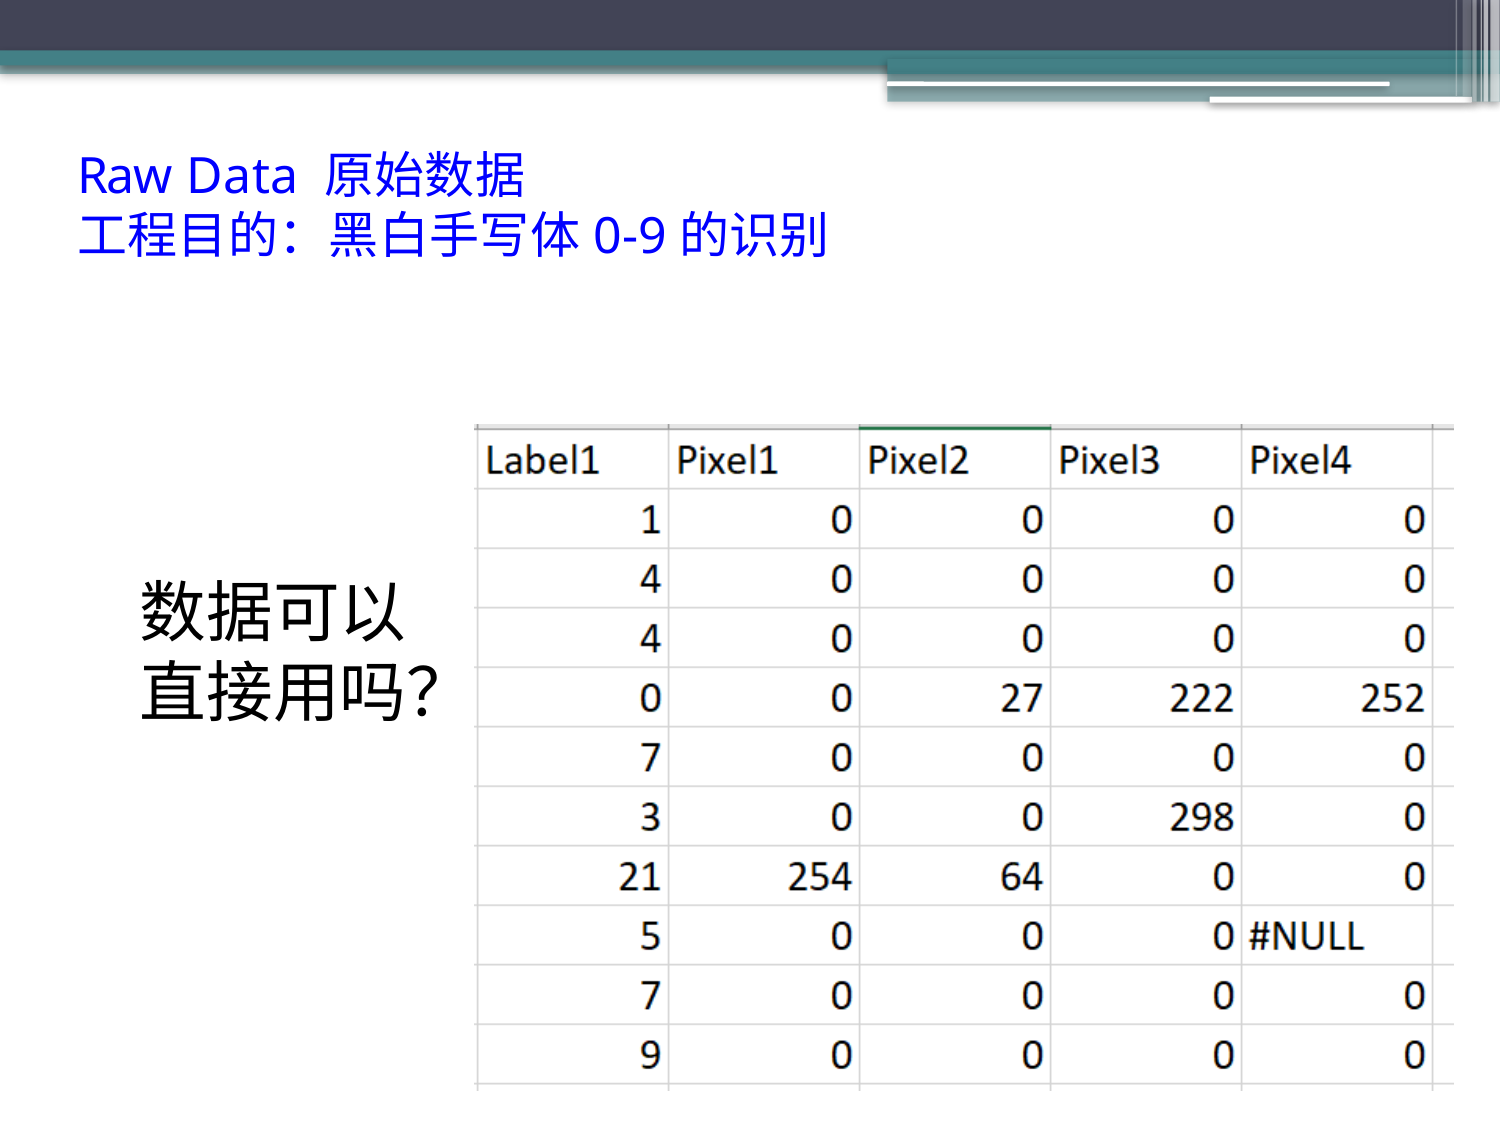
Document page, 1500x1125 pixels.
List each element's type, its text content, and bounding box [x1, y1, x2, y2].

picture [474, 424, 1454, 1091]
title Raw Data 原始数据 工程目的：黑白手写体0-9的识别 [75, 107, 1425, 298]
text_box 数据可以直接用吗？ [125, 562, 450, 738]
